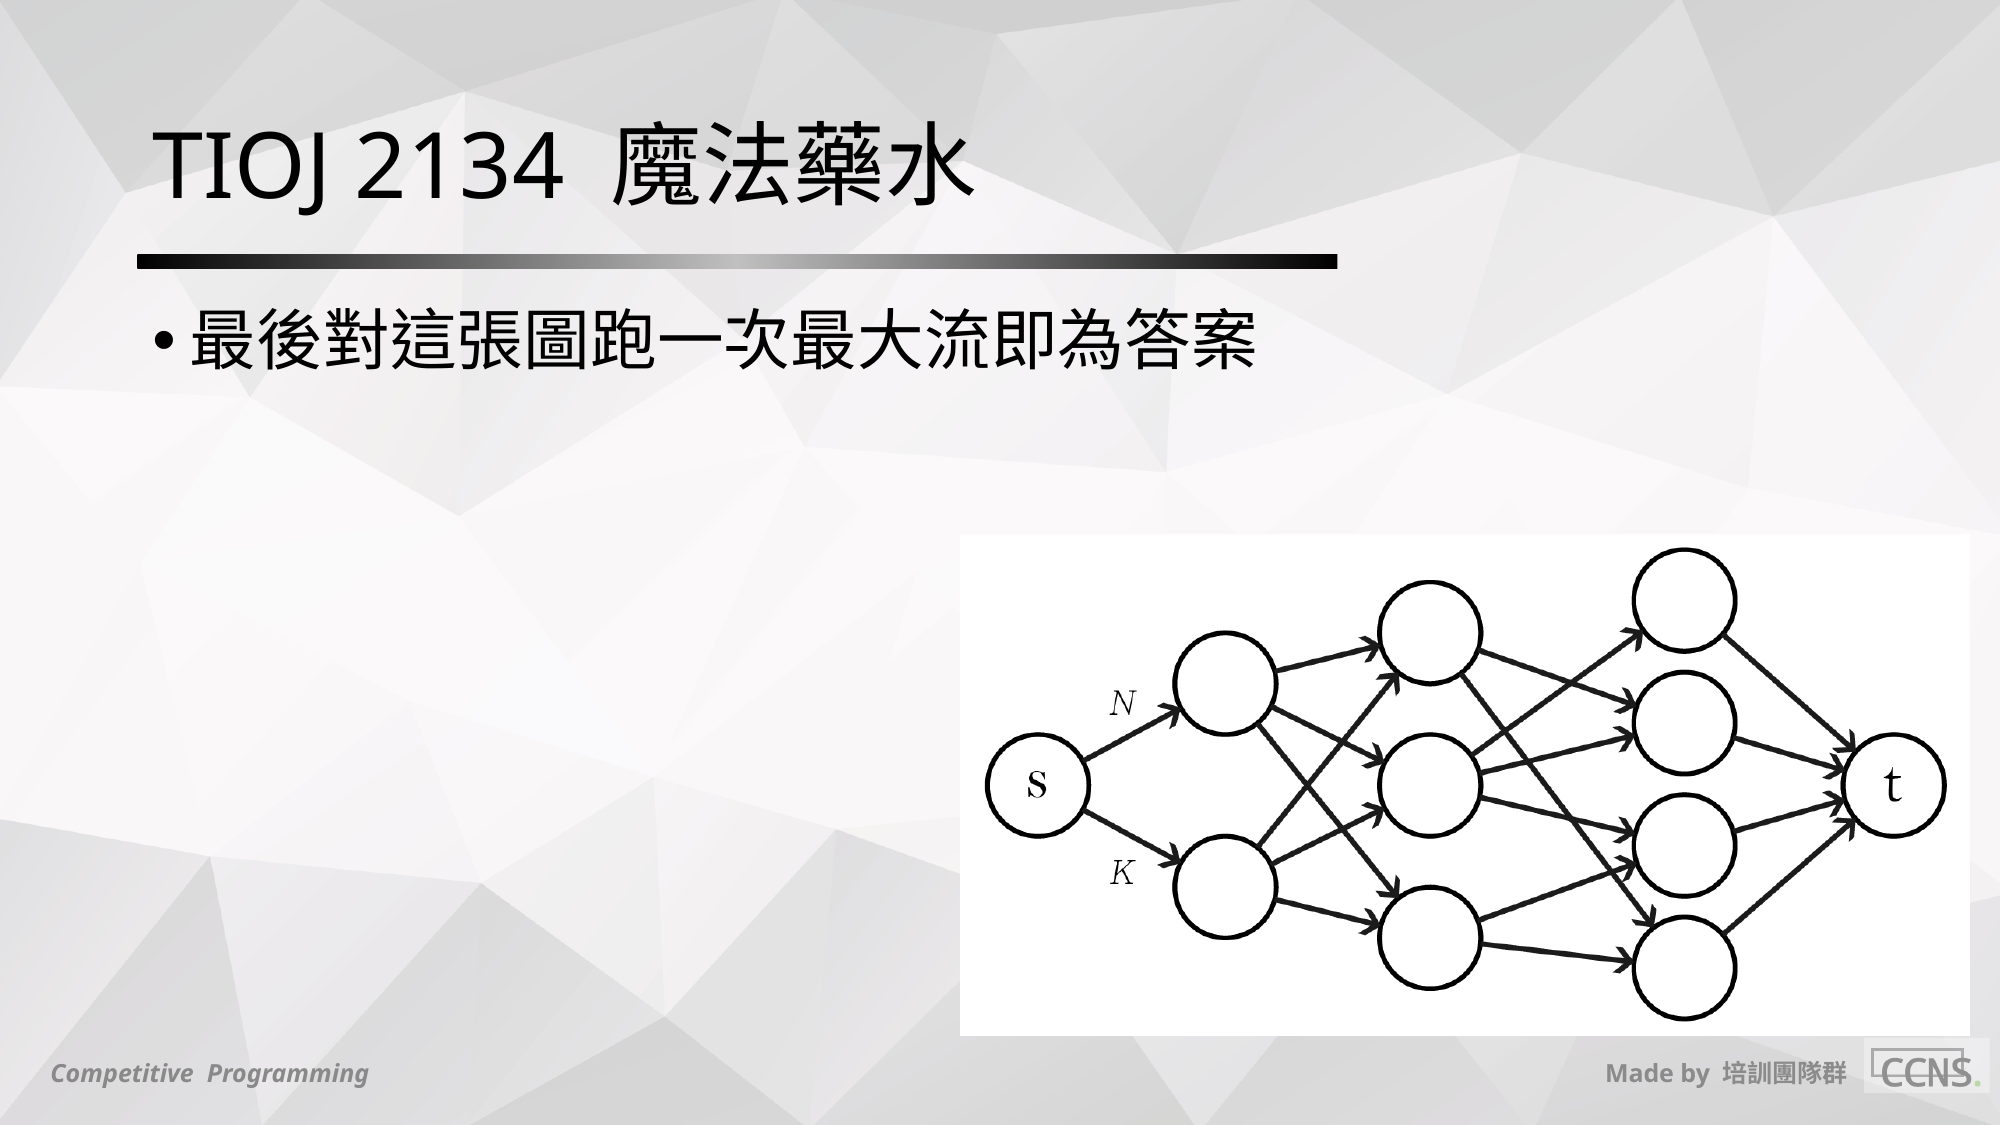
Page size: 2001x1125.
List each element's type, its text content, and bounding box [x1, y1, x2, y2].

title TIOJ 2134 魔法藥水 [137, 59, 1863, 278]
list 最後對這張圖跑一次最大流即為答案 [137, 299, 1863, 1014]
picture [0, 0, 2000, 1125]
